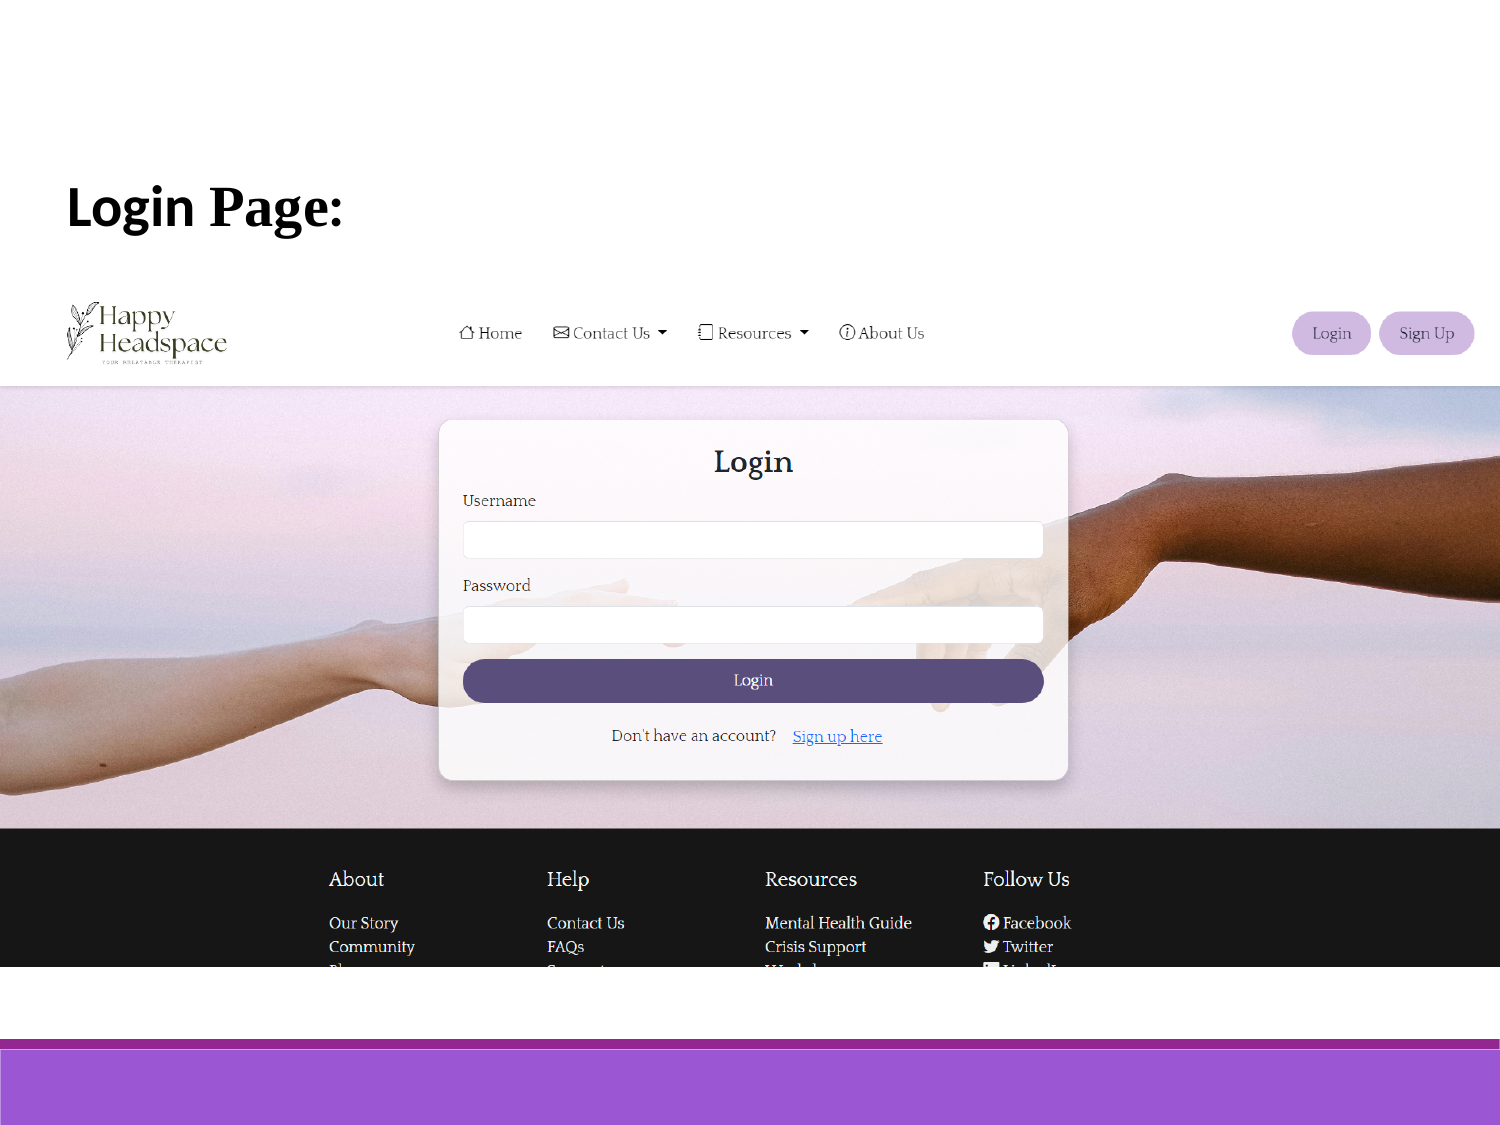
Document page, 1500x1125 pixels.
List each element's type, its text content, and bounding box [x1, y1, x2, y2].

picture [0, 281, 1500, 967]
text_box Login Page: [53, 160, 1400, 246]
